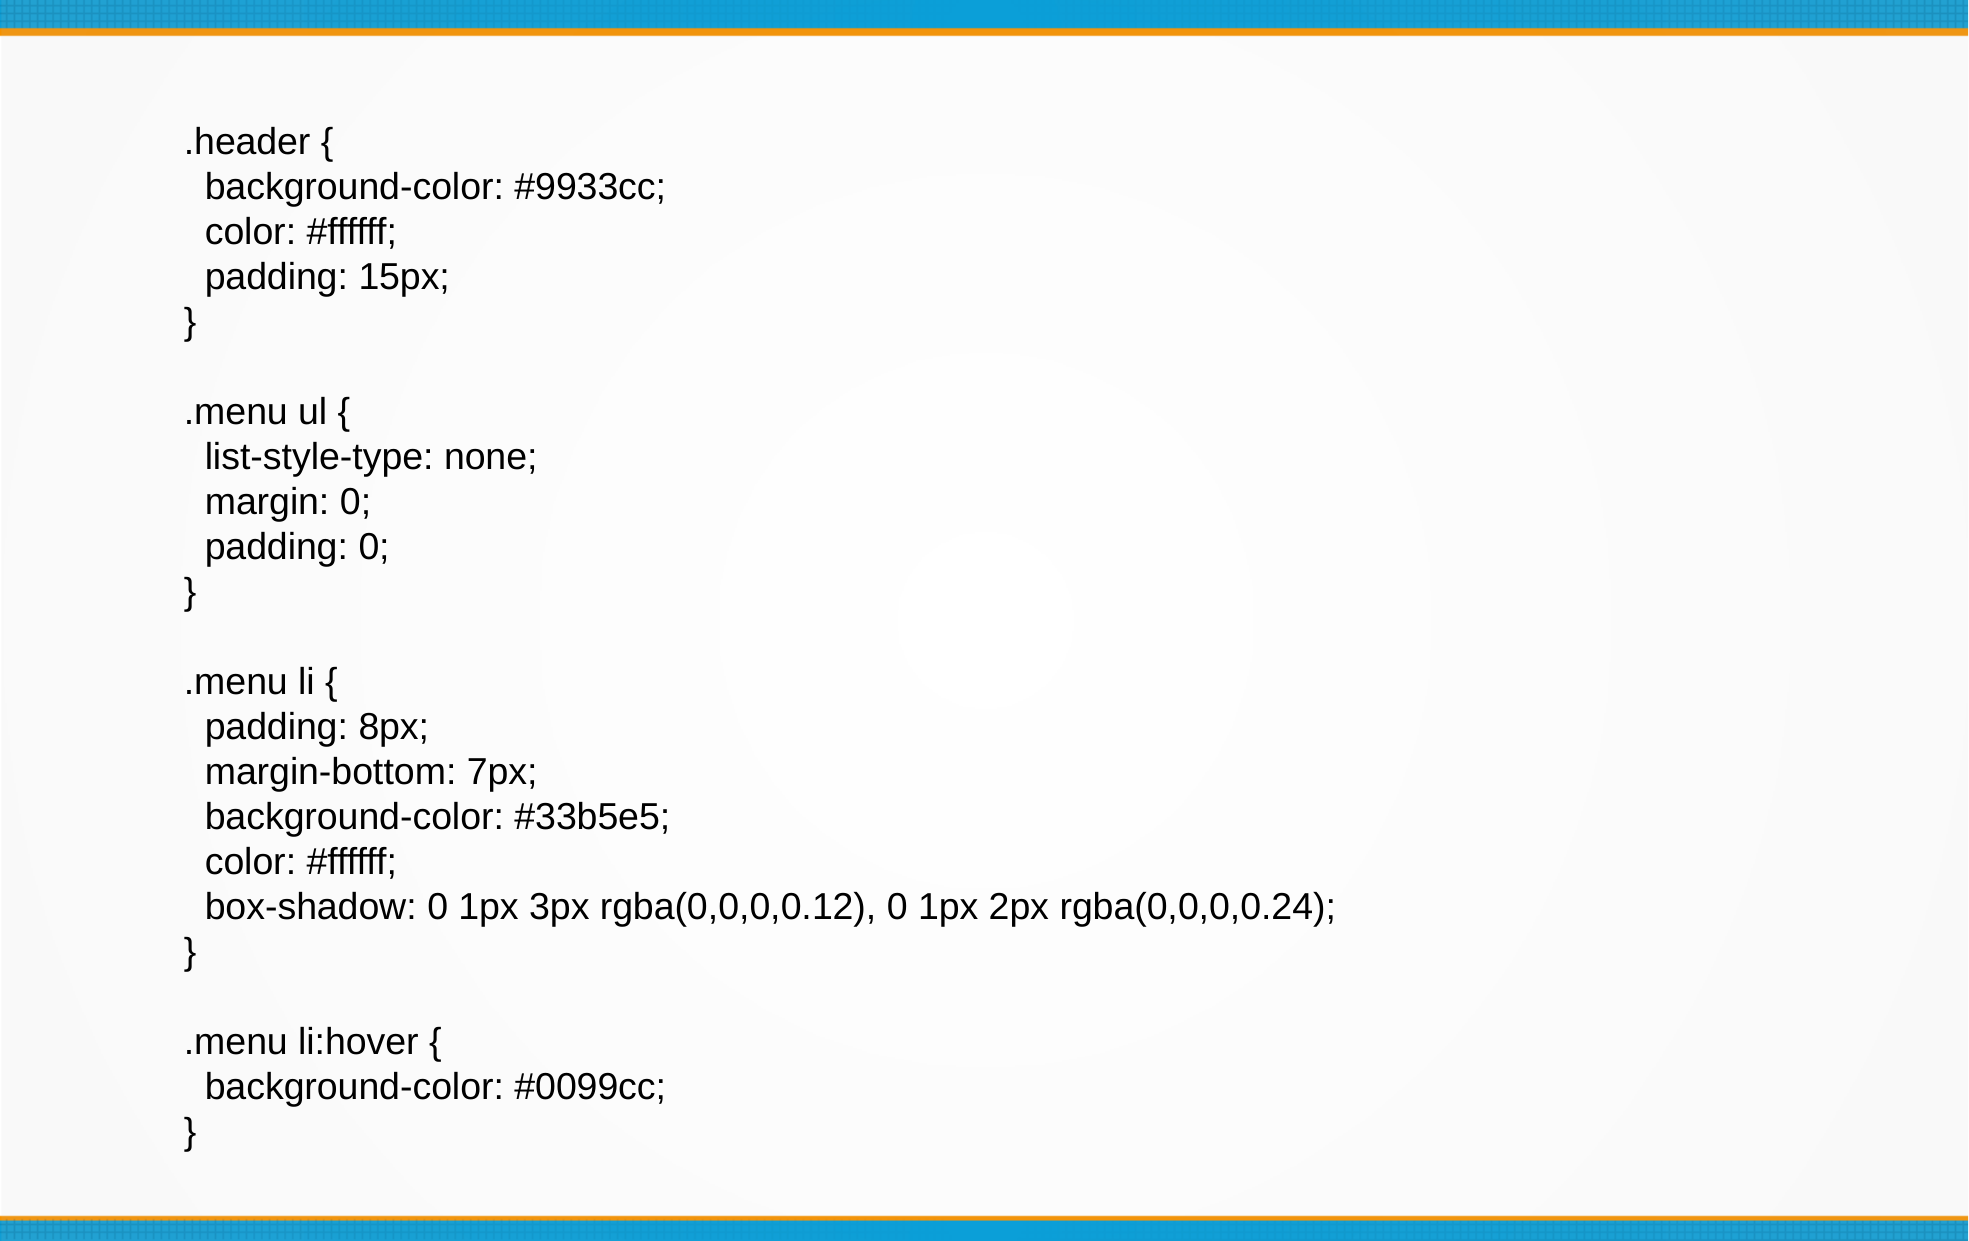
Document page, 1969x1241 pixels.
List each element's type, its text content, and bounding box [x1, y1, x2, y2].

text_box .header { background-color: #9933cc; color: #ffffff; padding: 15px; } .menu ul { list-style-type: none; margin: 0; padding: 0; } .menu li { padding: 8px; margin-bottom: 7px; background-color: #33b5e5; color: #ffffff; box-shadow: 0 1px 3px rgba(0,0,0,0.12), 0 1px 2px rgba(0,0,0,0.24); } .menu li:hover { background-color: #0099cc; } [169, 64, 1645, 1160]
picture [0, 0, 1969, 1241]
